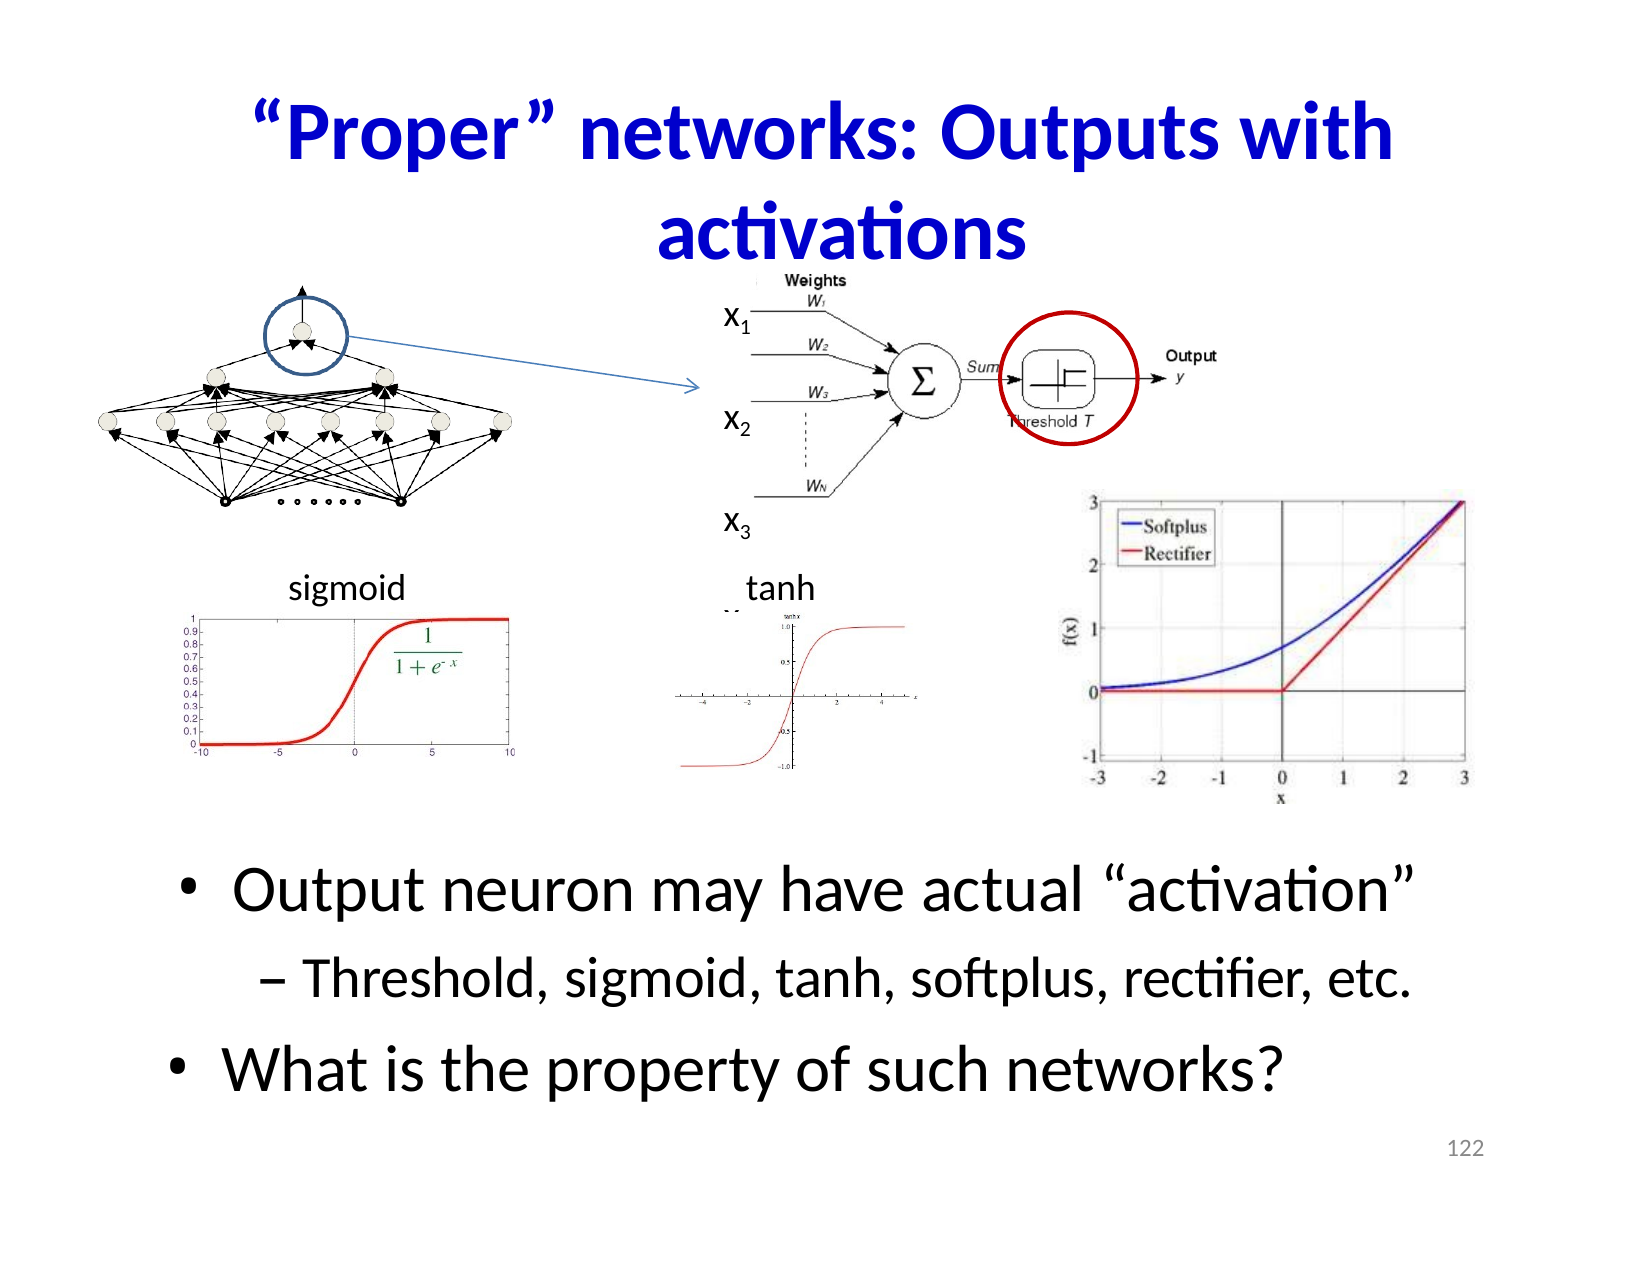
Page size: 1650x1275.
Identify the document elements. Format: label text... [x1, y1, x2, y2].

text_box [98, 266, 1476, 804]
text_box 122 [1444, 1135, 1492, 1162]
title “Proper” networks: Outputs with activations [247, 73, 1403, 265]
text_box Output neuron may have actual “activation” – Threshold, sigmoid, tanh, softplus, rectifier, etc. What is the property of such networks? [163, 825, 1419, 1105]
